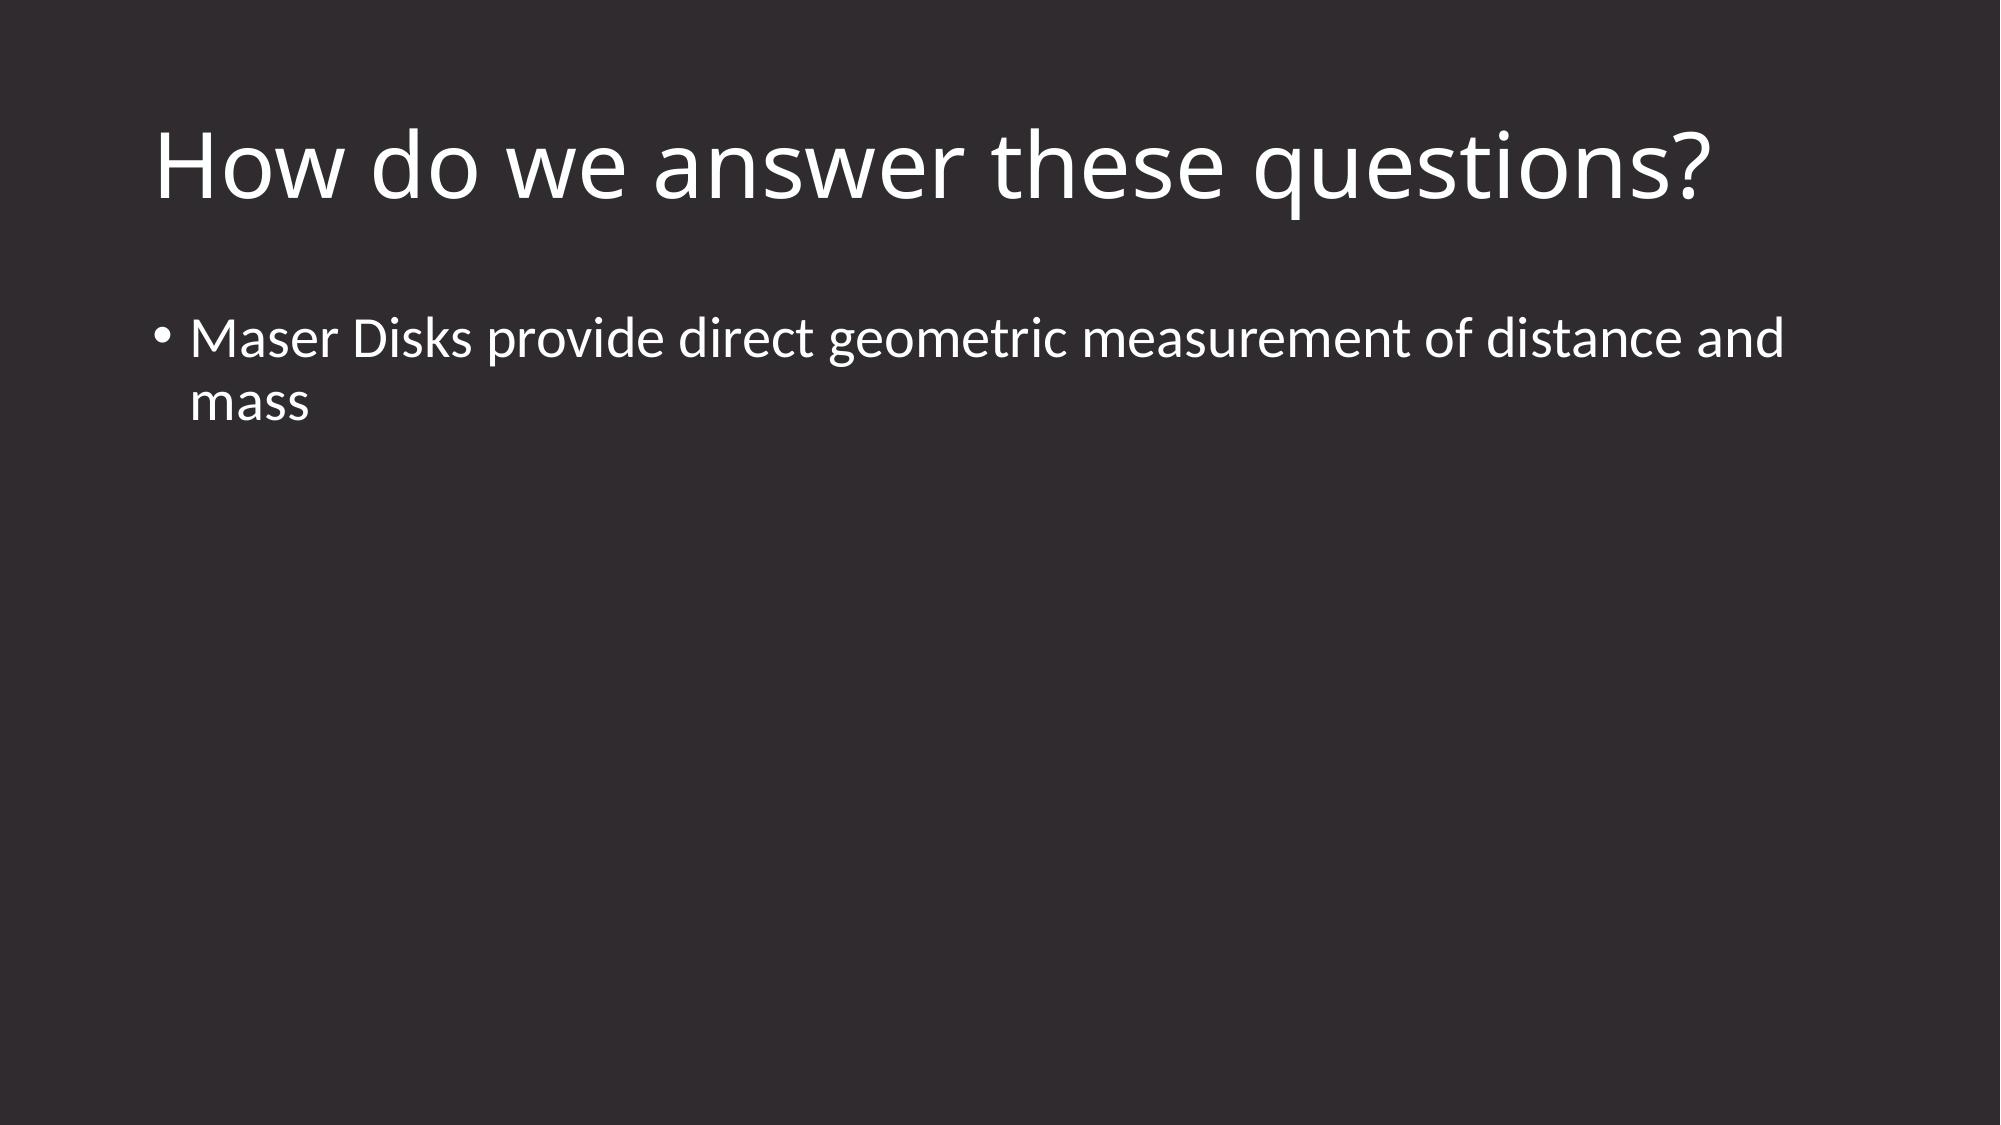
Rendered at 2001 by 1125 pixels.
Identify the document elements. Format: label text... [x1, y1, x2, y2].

list Maser Disks provide direct geometric measurement of distance and mass [137, 299, 1863, 1014]
title How do we answer these questions? [137, 59, 1863, 278]
